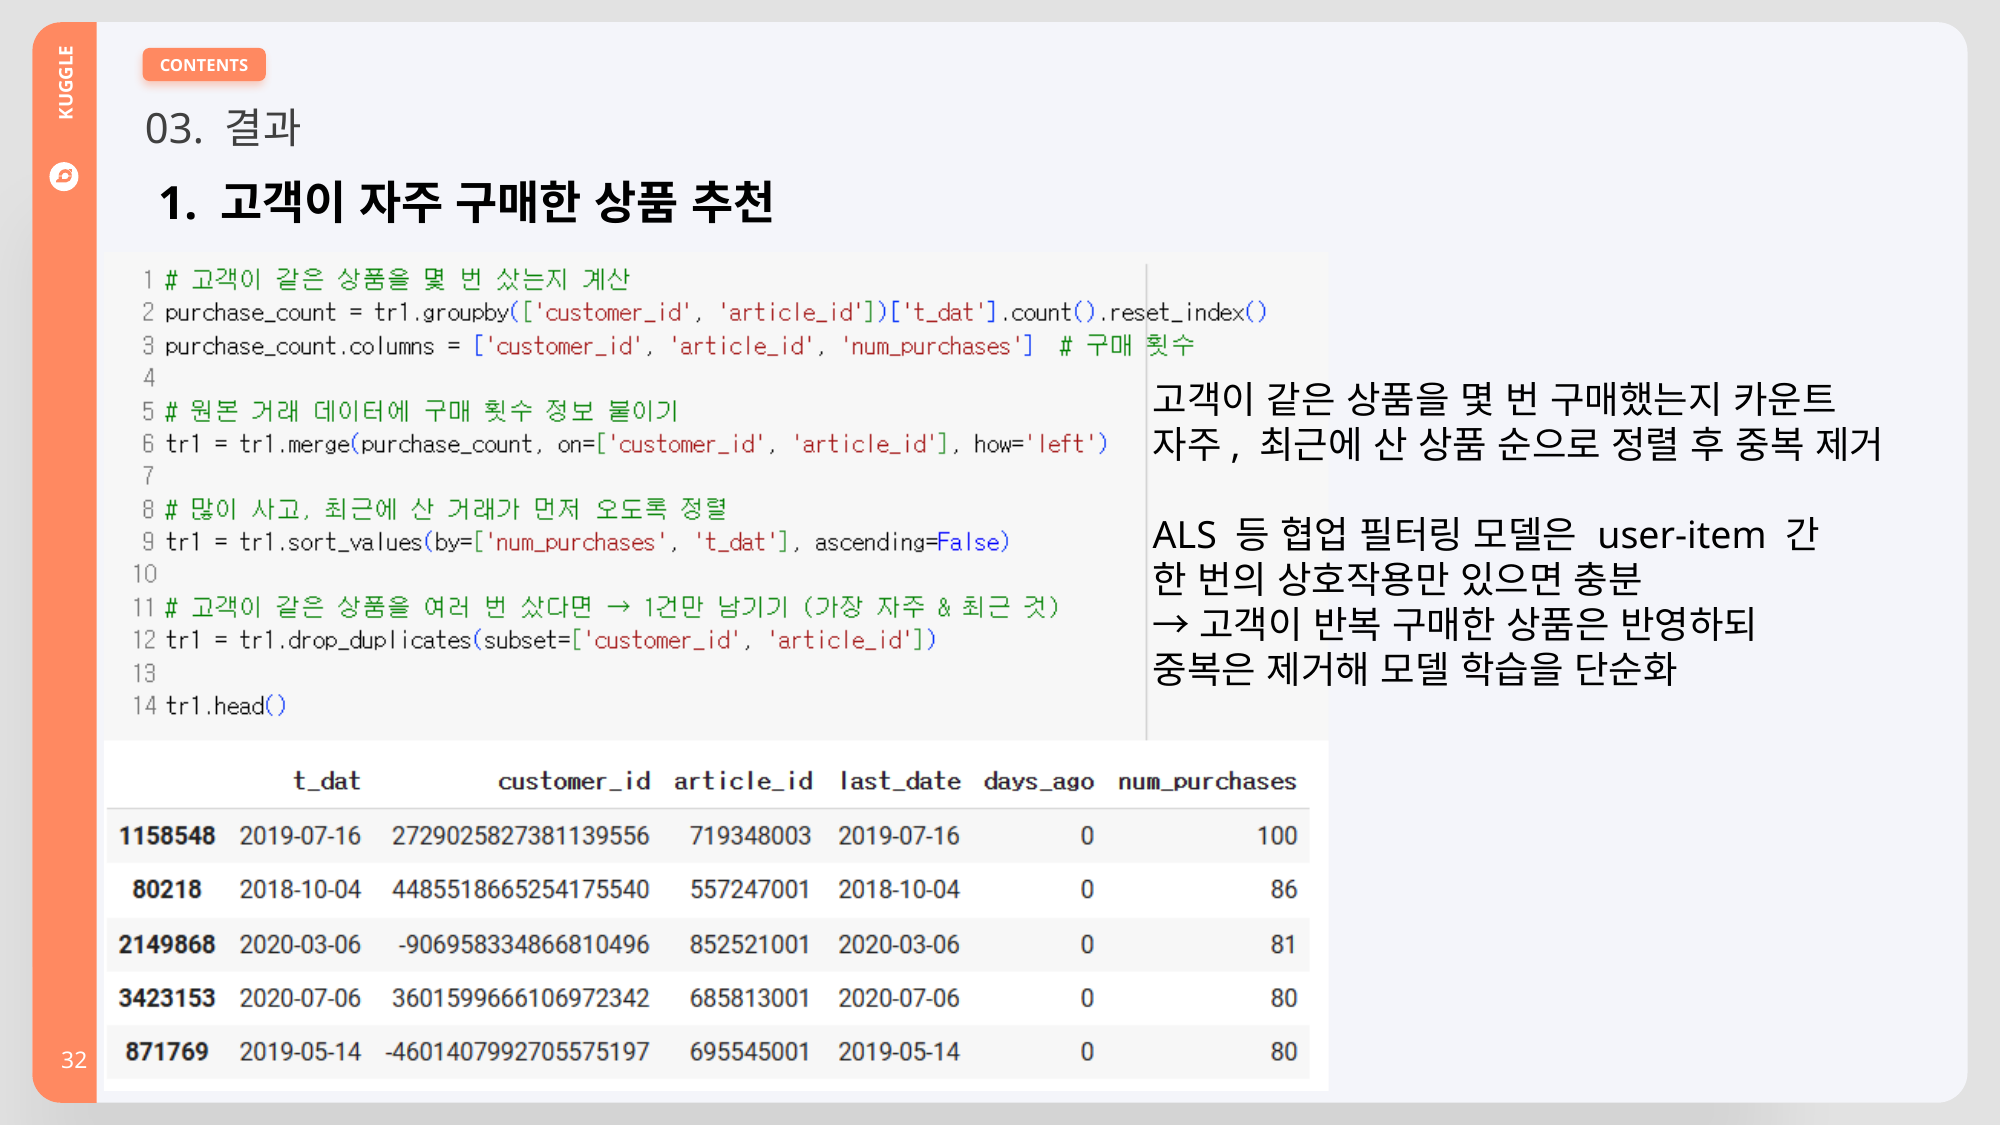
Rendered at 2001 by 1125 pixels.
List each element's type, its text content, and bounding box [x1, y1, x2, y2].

picture [103, 252, 1329, 1091]
text_box 03. 결과 [98, 21, 1969, 1038]
text_box 32 [33, 1038, 103, 1081]
text_box KUGGLE [31, 21, 98, 1104]
text_box CONTENTS [141, 46, 267, 83]
text_box 03. 결과 [98, 699, 1969, 1104]
text_box 고객이 같은 상품을 몇 번 구매했는지 카운트 자주, 최근에 산 상품 순으로 정렬 후 중복 제거 ALS 등 협업 필터링 모델은 user-item 간 한 번의 상호작용만 있으면 충분 →고객이 반복 구매한 상품은 반영하되 중복은 제거해 모델 학습을 단순화 [1329, 369, 2000, 699]
text_box 1. 고객이 자주 구매한 상품 추천 [143, 165, 1204, 236]
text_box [49, 162, 79, 192]
